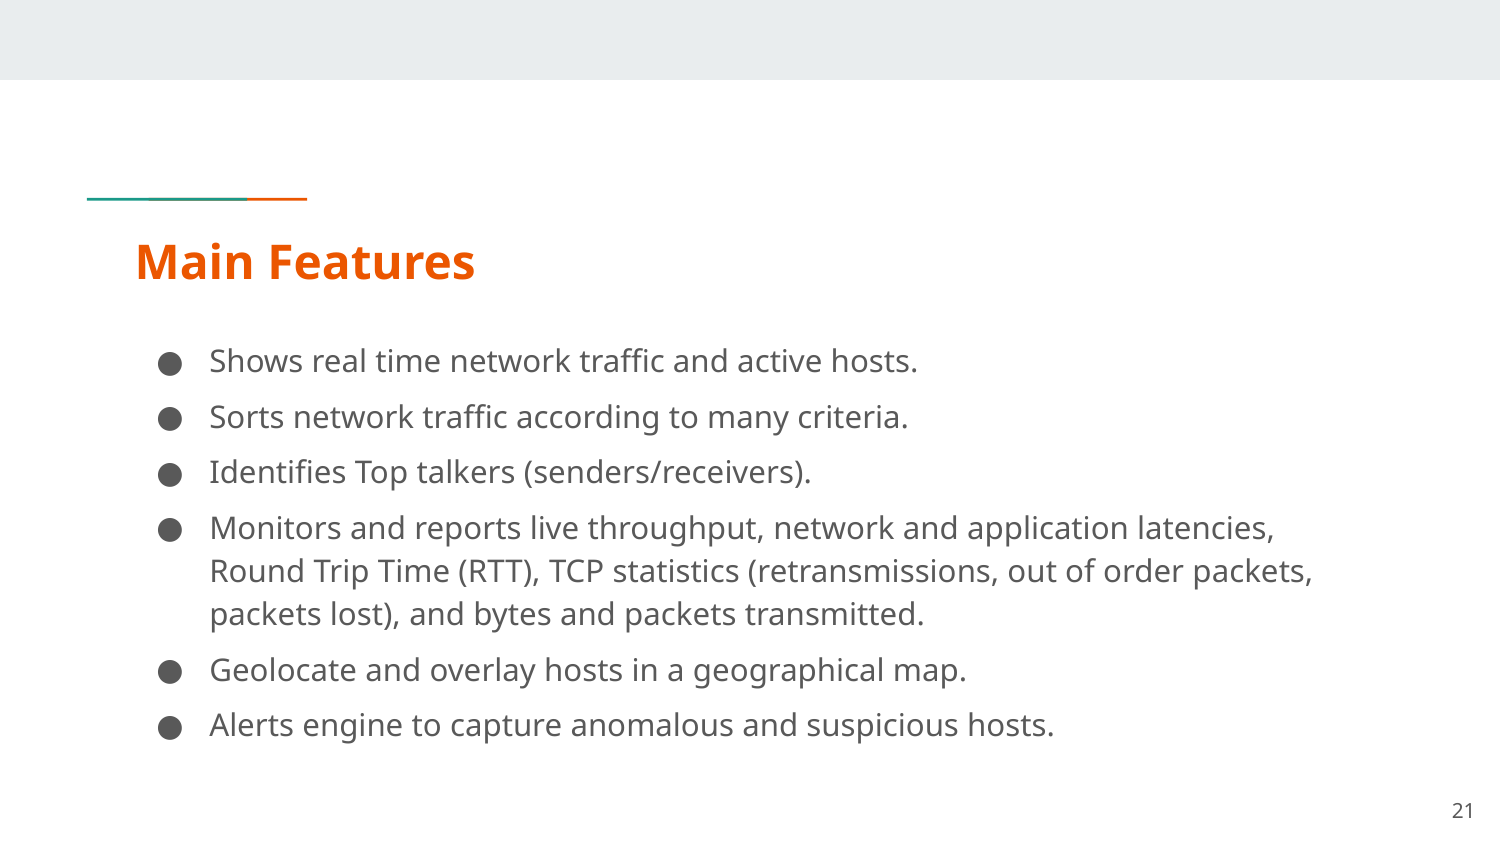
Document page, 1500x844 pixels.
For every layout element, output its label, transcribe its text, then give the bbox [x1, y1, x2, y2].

title Main Features [119, 216, 1381, 305]
slide_number ‹#› [1400, 779, 1491, 844]
list Shows real time network traffic and active hosts. Sorts network traffic according to many criteria. Identifies Top talkers (senders/receivers). Monitors and reports live throughput, network and application latencies, Round Trip Time (RTT), TCP statistics (retransmissions, out of order packets, packets lost), and bytes and packets transmitted. Geolocate and overlay hosts in a geographical map. Alerts engine to capture anomalous and suspicious hosts. [119, 320, 1381, 692]
